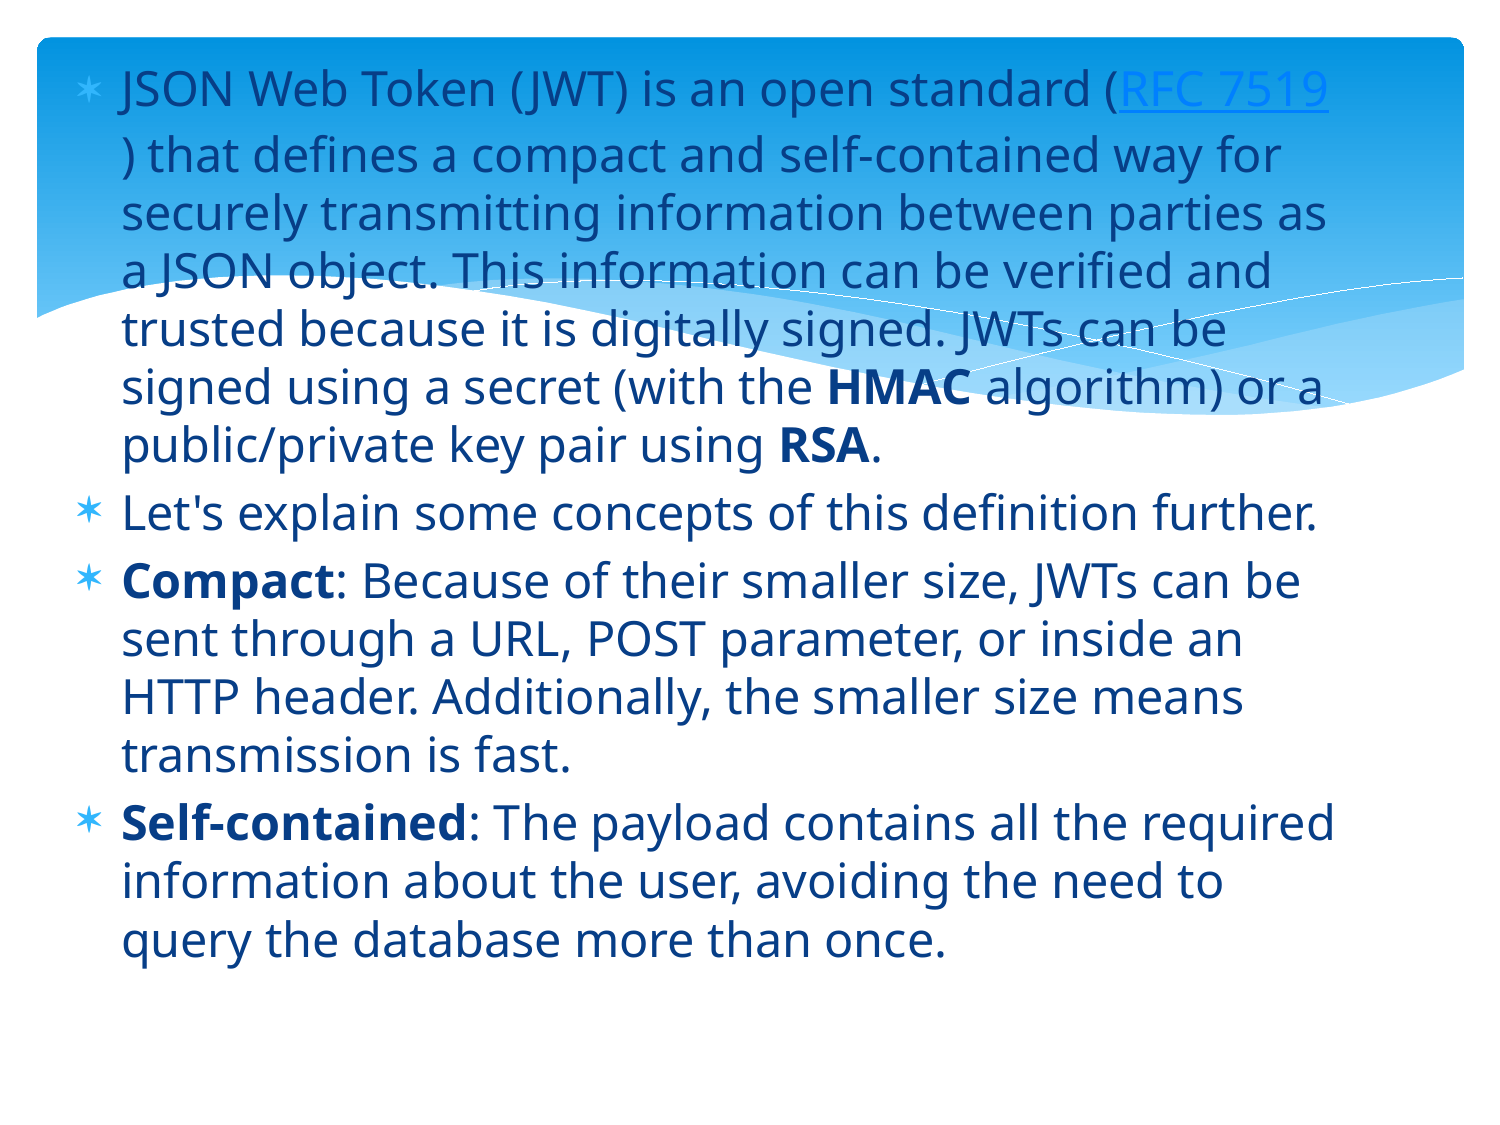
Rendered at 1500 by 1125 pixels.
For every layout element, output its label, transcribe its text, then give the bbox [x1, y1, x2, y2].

list JSON Web Token (JWT) is an open standard (RFC 7519) that defines a compact and self-contained way for securely transmitting information between parties as a JSON object. This information can be verified and trusted because it is digitally signed. JWTs can be signed using a secret (with the HMAC algorithm) or a public/private key pair using RSA. Let's explain some concepts of this definition further. Compact: Because of their smaller size, JWTs can be sent through a URL, POST parameter, or inside an HTTP header. Additionally, the smaller size means transmission is fast. Self-contained: The payload contains all the required information about the user, avoiding the need to query the database more than once. [62, 50, 1359, 1005]
